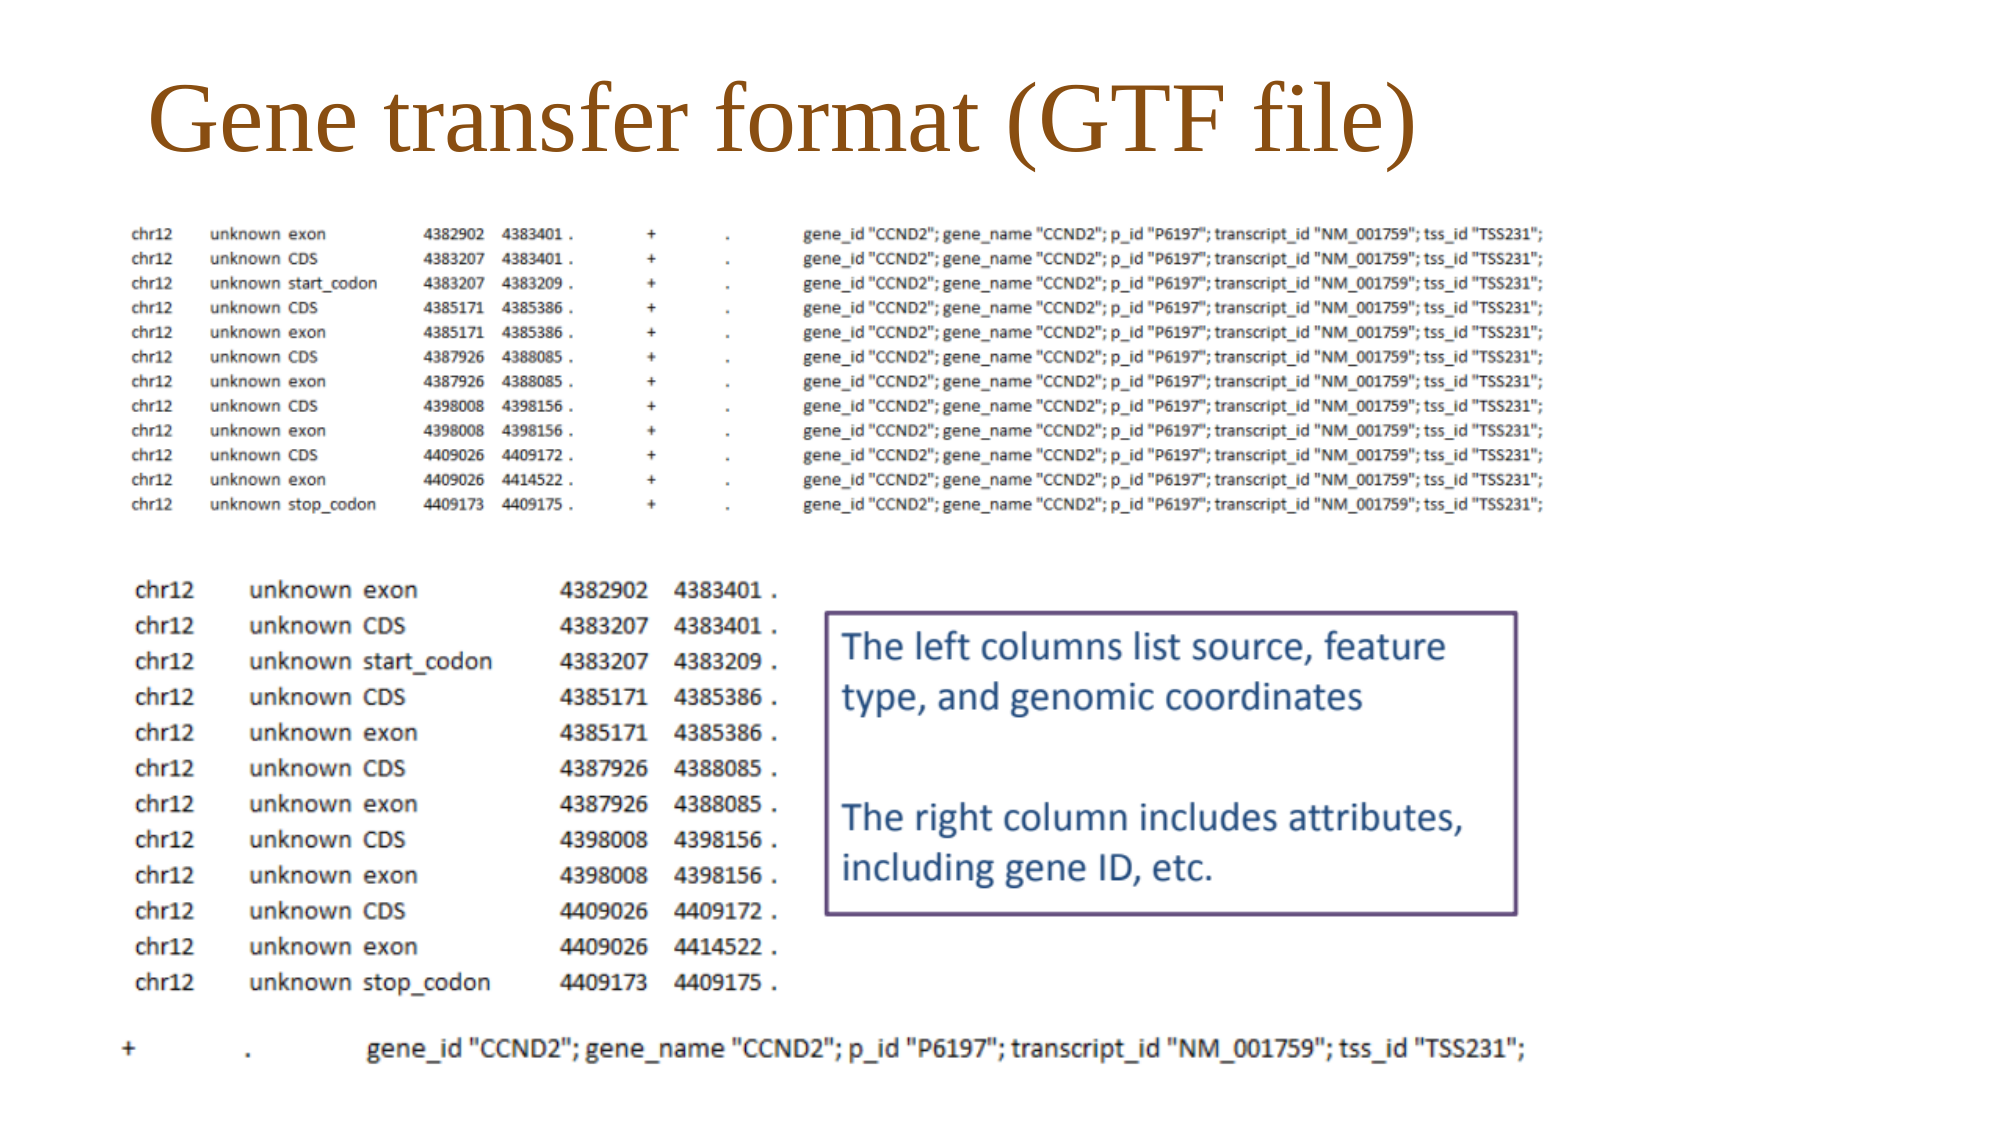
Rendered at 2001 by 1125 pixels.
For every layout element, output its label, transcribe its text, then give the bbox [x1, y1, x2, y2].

title Gene transfer format (GTF file) [147, 31, 1861, 207]
picture [87, 216, 1548, 1094]
